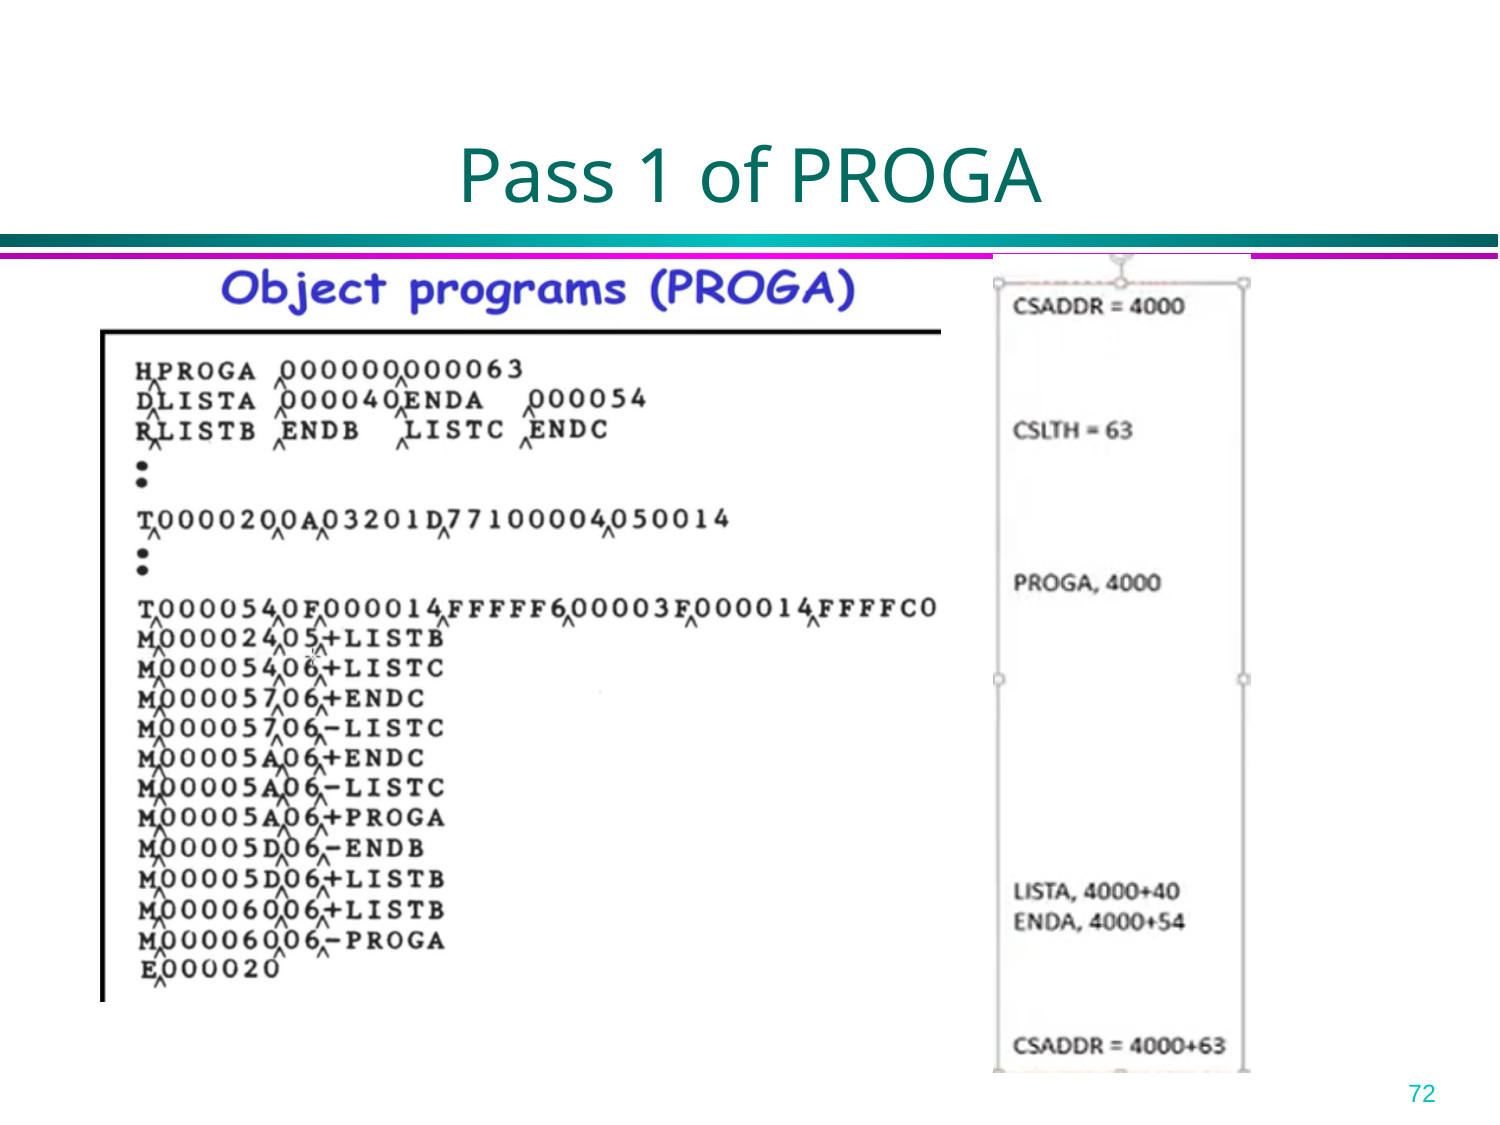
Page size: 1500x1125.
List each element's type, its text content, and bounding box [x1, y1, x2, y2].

picture [993, 254, 1252, 1073]
picture [100, 265, 941, 1003]
text_box Pass 1 of PROGA [112, 37, 1388, 225]
